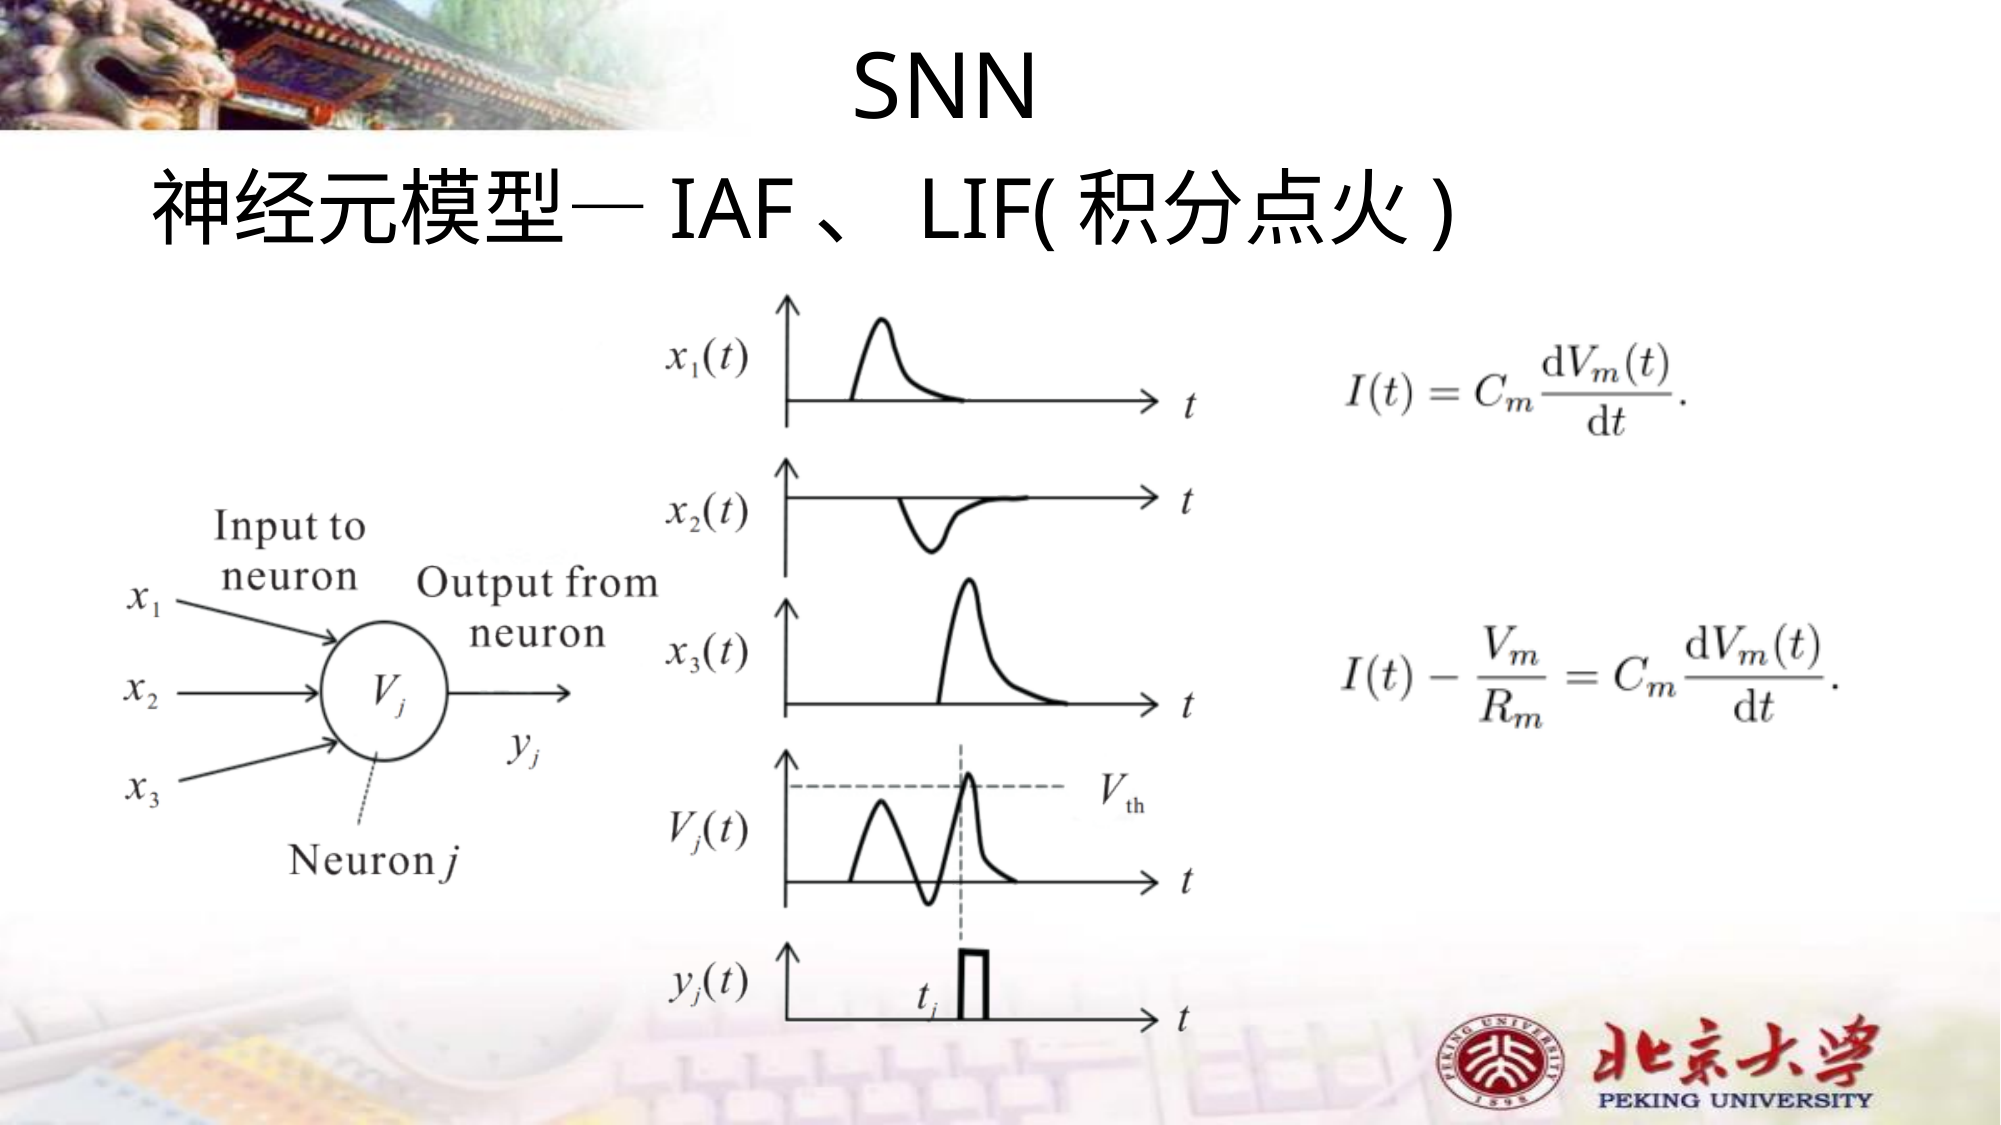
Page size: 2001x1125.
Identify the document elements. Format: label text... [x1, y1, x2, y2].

picture [0, 0, 2001, 1125]
text_box 神经元模型—IAF、LIF(积分点火) [135, 148, 1471, 263]
text_box SNN [680, 19, 1214, 145]
